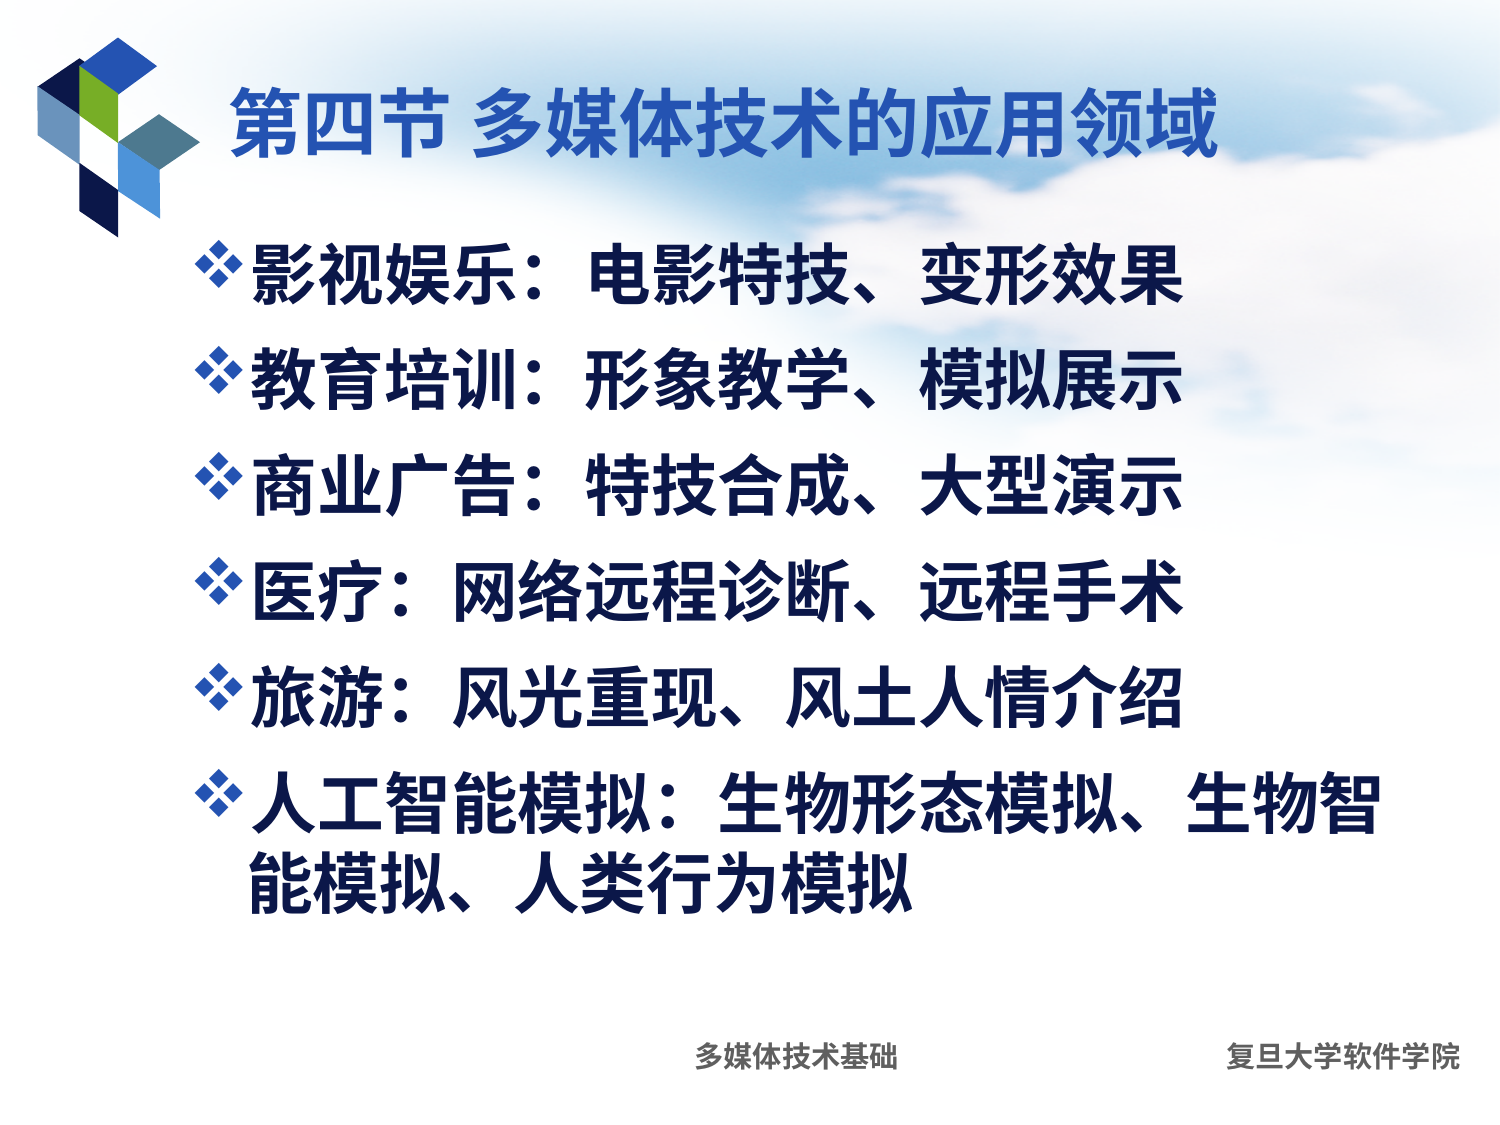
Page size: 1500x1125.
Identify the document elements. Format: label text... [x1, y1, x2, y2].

slide_number 多媒体技术基础 [563, 1031, 915, 1088]
title 第四节 多媒体技术的应用领域 [212, 74, 1376, 168]
list 影视娱乐：电影特技、变形效果 教育培训：形象教学、模拟展示 商业广告：特技合成、大型演示 医疗：网络远程诊断、远程手术 旅游：风光重现、风土人情介绍 人工智能模拟：生物形态模拟、生物智能模拟、人类行为模拟 [174, 224, 1426, 997]
picture [0, 0, 1500, 588]
